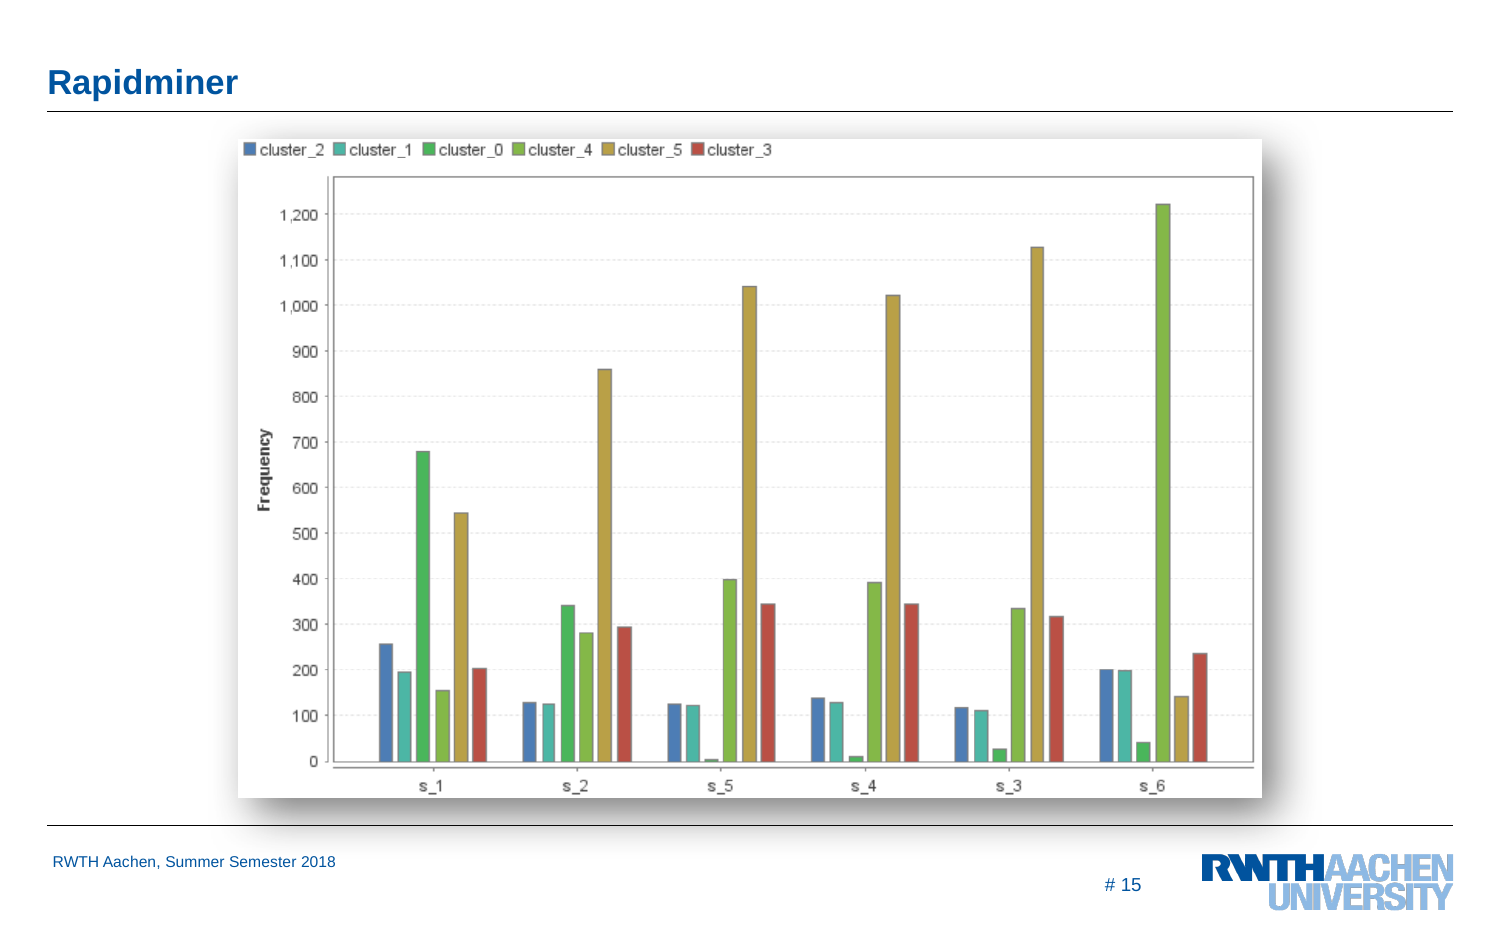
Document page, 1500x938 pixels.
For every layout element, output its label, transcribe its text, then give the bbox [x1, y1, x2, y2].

title Rapidminer [47, 27, 1453, 102]
slide_number # 15 [1090, 854, 1241, 905]
picture [1181, 826, 1474, 938]
picture [238, 139, 1262, 798]
